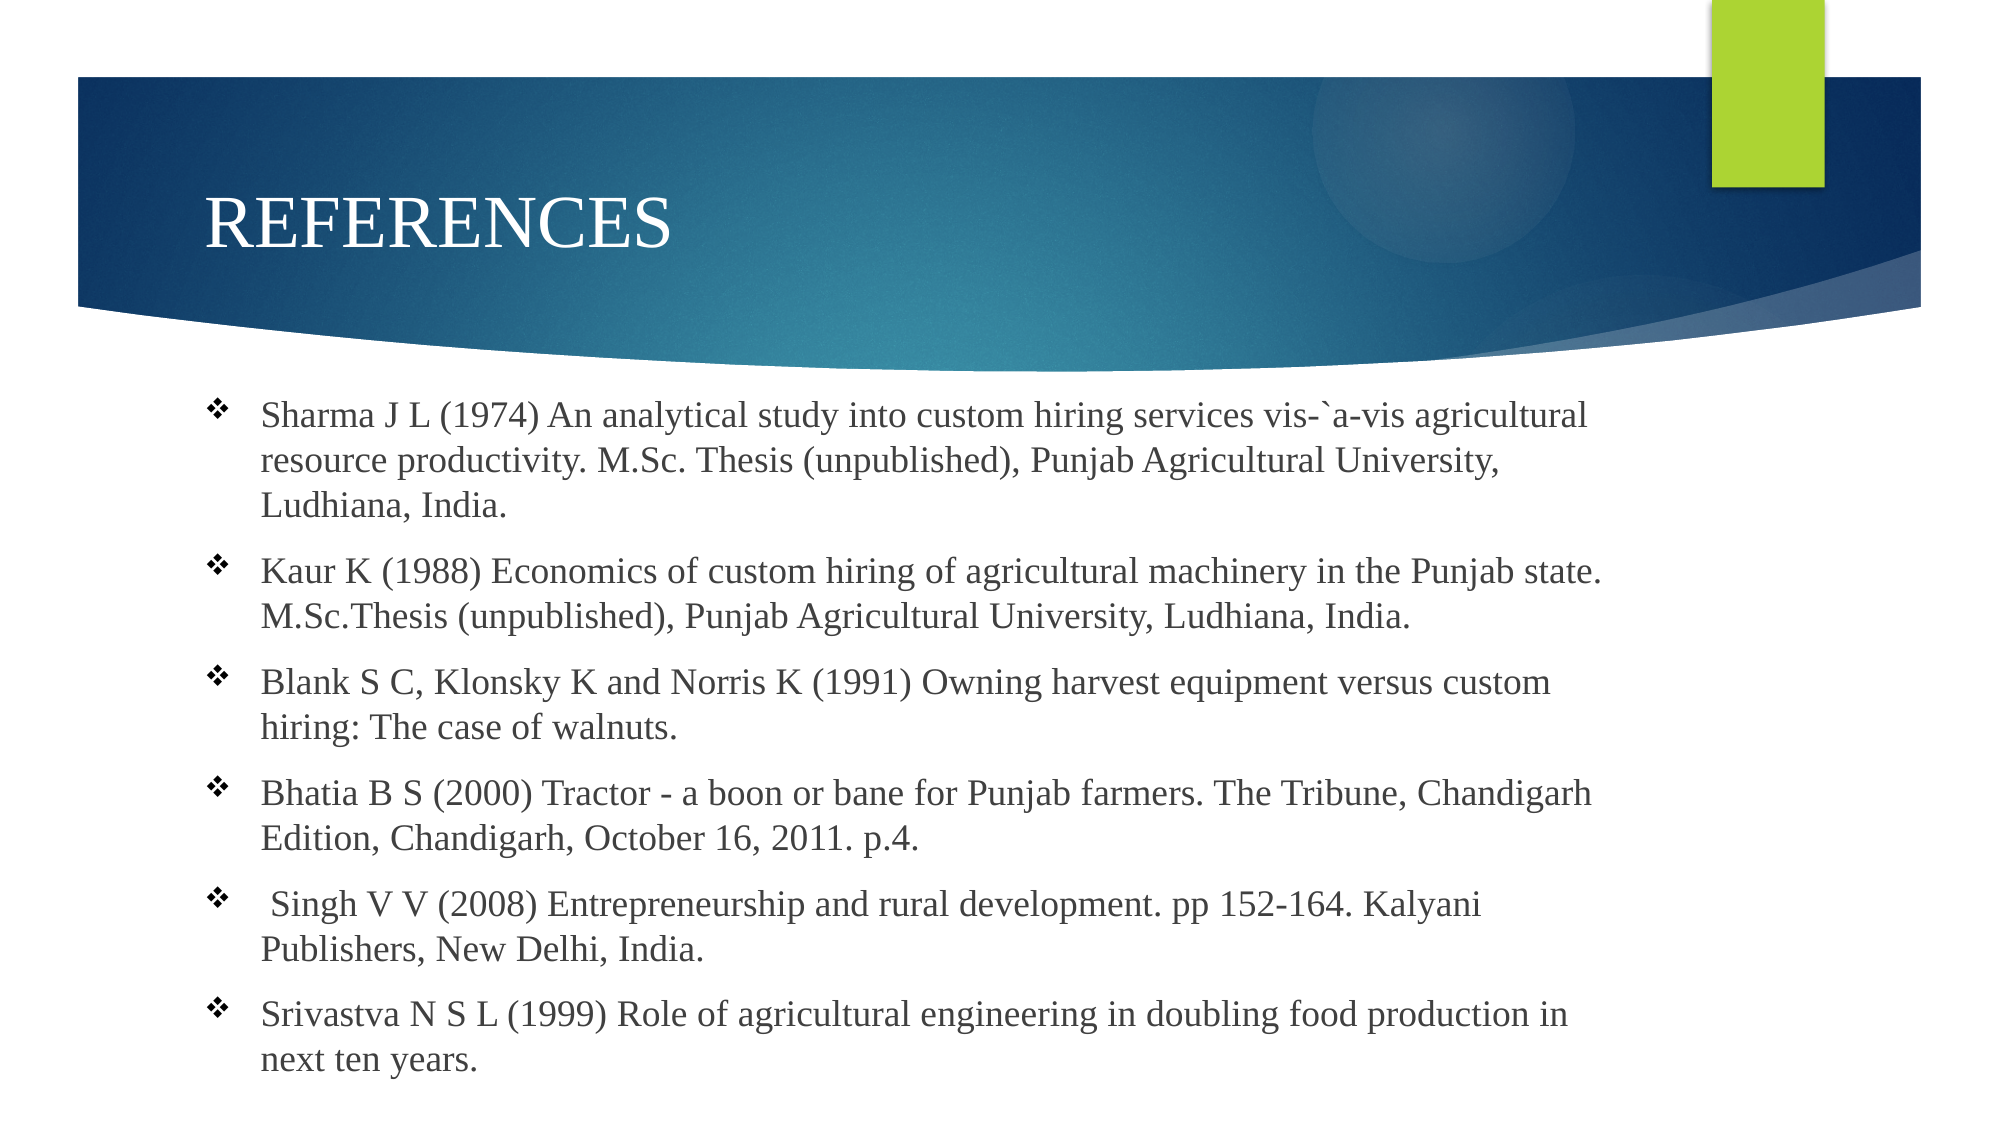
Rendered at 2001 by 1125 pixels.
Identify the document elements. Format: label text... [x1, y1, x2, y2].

list Sharma J L (1974) An analytical study into custom hiring services vis-`a-vis agricultural resource productivity. M.Sc. Thesis (unpublished), Punjab Agricultural University, Ludhiana, India. Kaur K (1988) Economics of custom hiring of agricultural machinery in the Punjab state. M.Sc.Thesis (unpublished), Punjab Agricultural University, Ludhiana, India. Blank S C, Klonsky K and Norris K (1991) Owning harvest equipment versus custom hiring: The case of walnuts. Bhatia B S (2000) Tractor - a boon or bane for Punjab farmers. The Tribune, Chandigarh Edition, Chandigarh, October 16, 2011. p.4. Singh V V (2008) Entrepreneurship and rural development. pp 152-164. Kalyani Publishers, New Delhi, India. Srivastva N S L (1999) Role of agricultural engineering in doubling food production in next ten years. [189, 382, 1627, 1086]
title REFERENCES [189, 159, 1627, 276]
